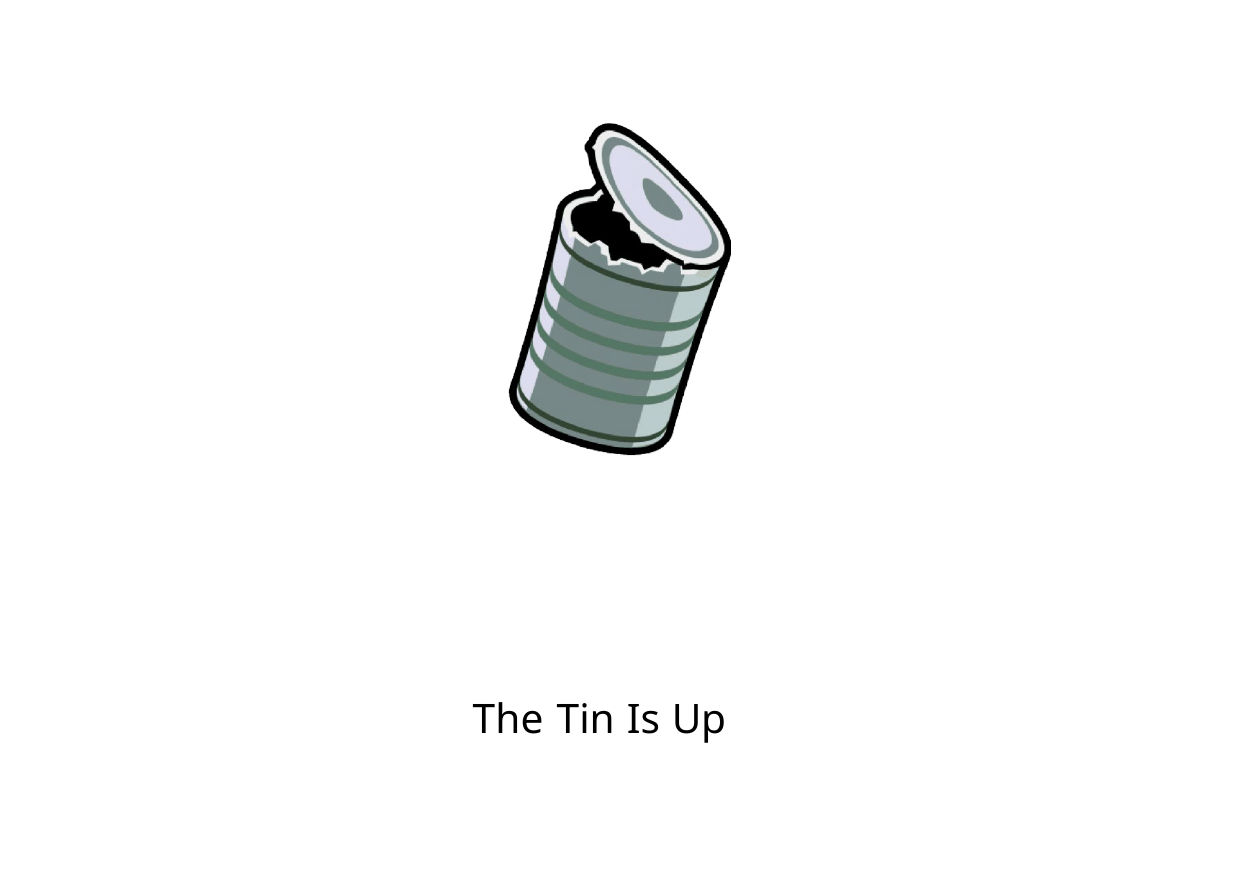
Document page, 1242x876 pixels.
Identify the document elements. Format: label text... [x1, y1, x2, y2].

text_box The Tin Is Up [470, 691, 731, 742]
picture [455, 120, 783, 456]
